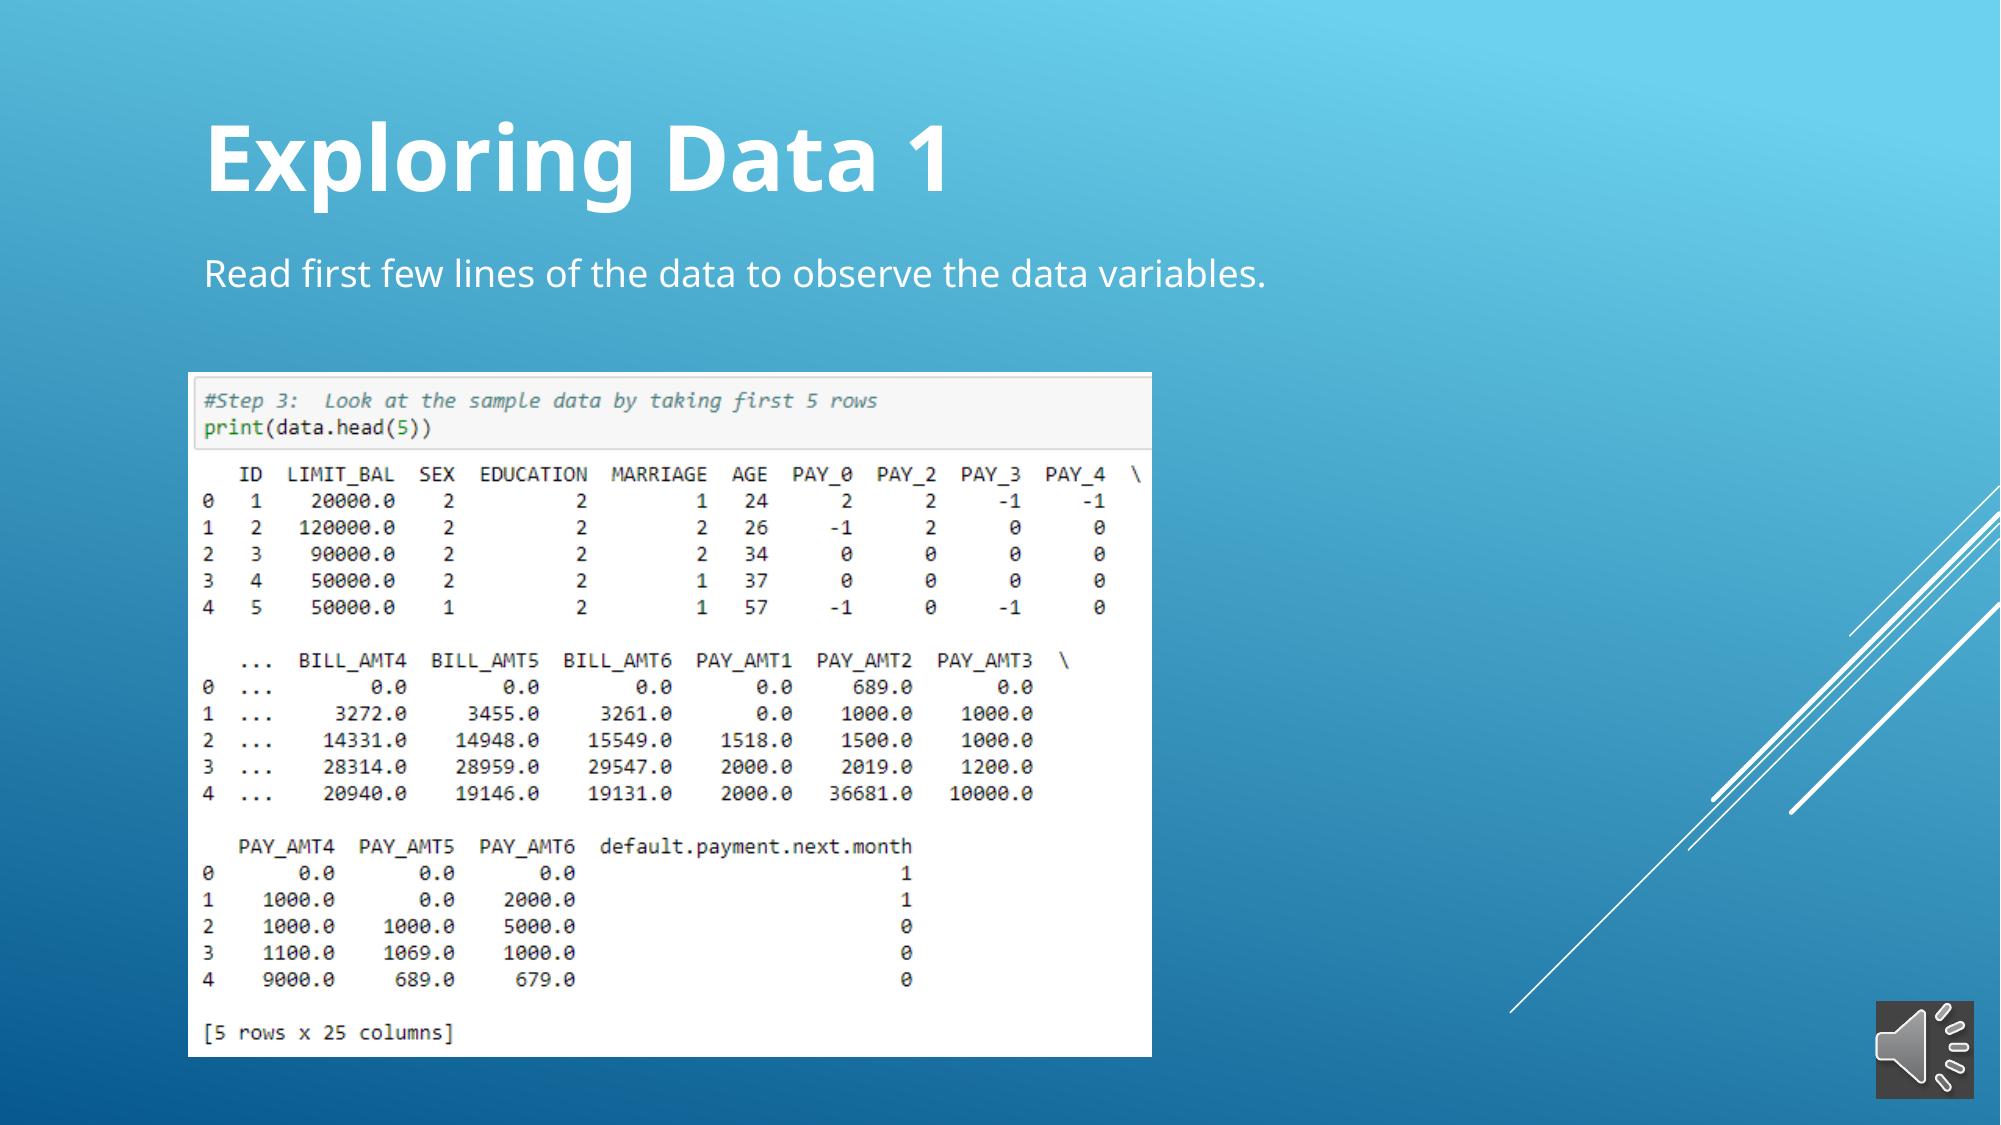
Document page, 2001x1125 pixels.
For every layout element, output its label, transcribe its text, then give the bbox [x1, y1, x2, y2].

picture [1874, 999, 1976, 1101]
text_box Exploring Data 1 [188, 92, 1812, 217]
text_box Read first few lines of the data to observe the data variables. [188, 242, 1900, 302]
picture [188, 371, 1152, 1057]
